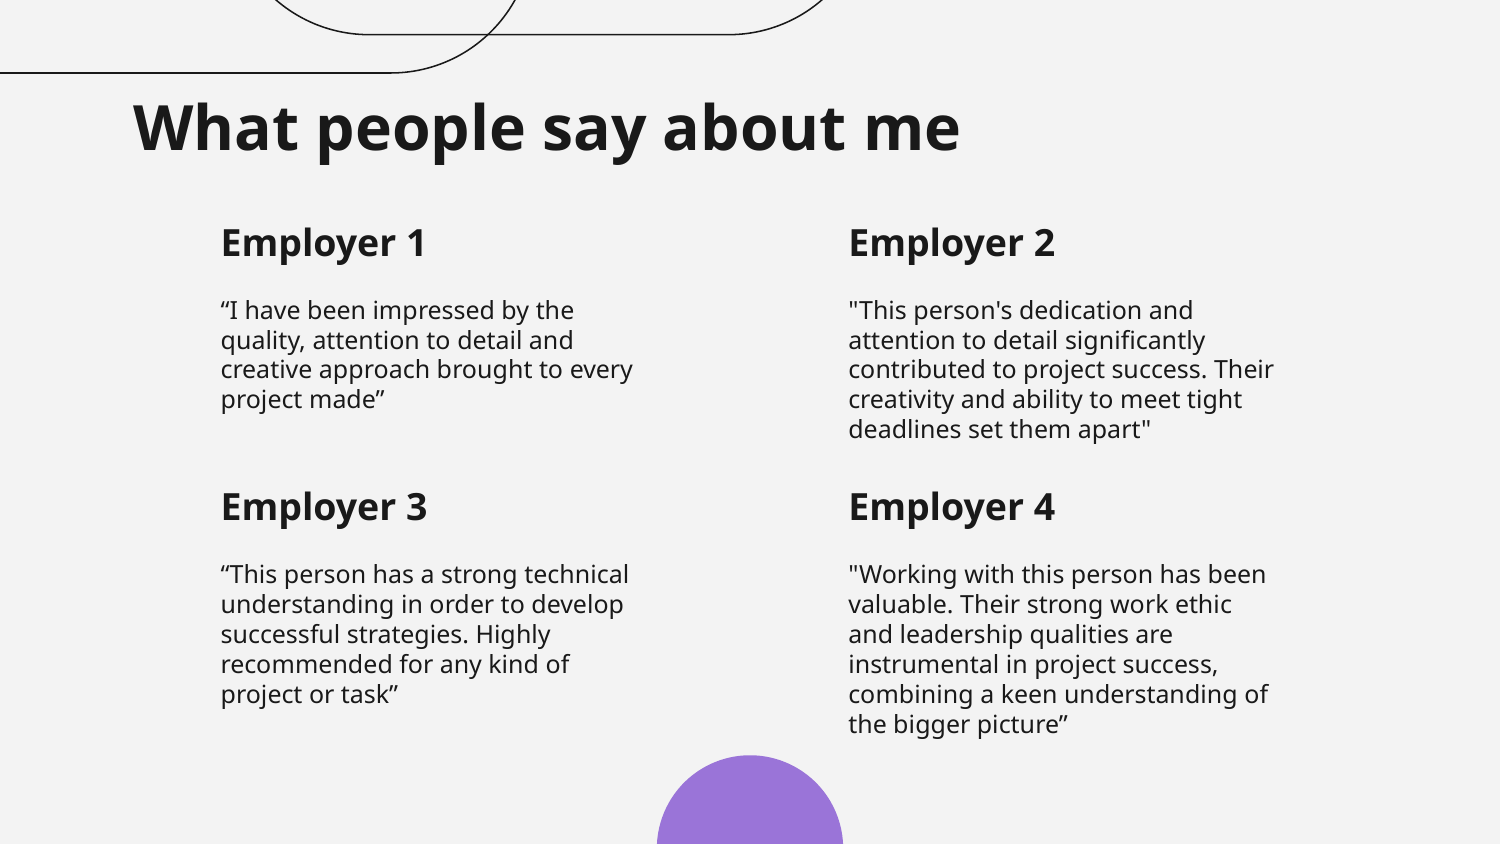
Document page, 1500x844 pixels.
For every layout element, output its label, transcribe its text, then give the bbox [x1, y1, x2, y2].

subtitle "This person's dedication and attention to detail significantly contributed to project success. Their creativity and ability to meet tight deadlines set them apart" [833, 279, 1295, 458]
subtitle Employer 4 [833, 481, 1295, 544]
subtitle “This person has a strong technical understanding in order to develop successful strategies. Highly recommended for any kind of project or task” [205, 543, 667, 743]
subtitle Employer 1 [205, 216, 667, 279]
title What people say about me [118, 72, 1382, 167]
subtitle "Working with this person has been valuable. Their strong work ethic and leadership qualities are instrumental in project success, combining a keen understanding of the bigger picture” [833, 544, 1295, 743]
subtitle Employer 2 [833, 216, 1295, 279]
subtitle “I have been impressed by the quality, attention to detail and creative approach brought to every project made” [205, 279, 667, 458]
subtitle Employer 3 [205, 481, 667, 543]
